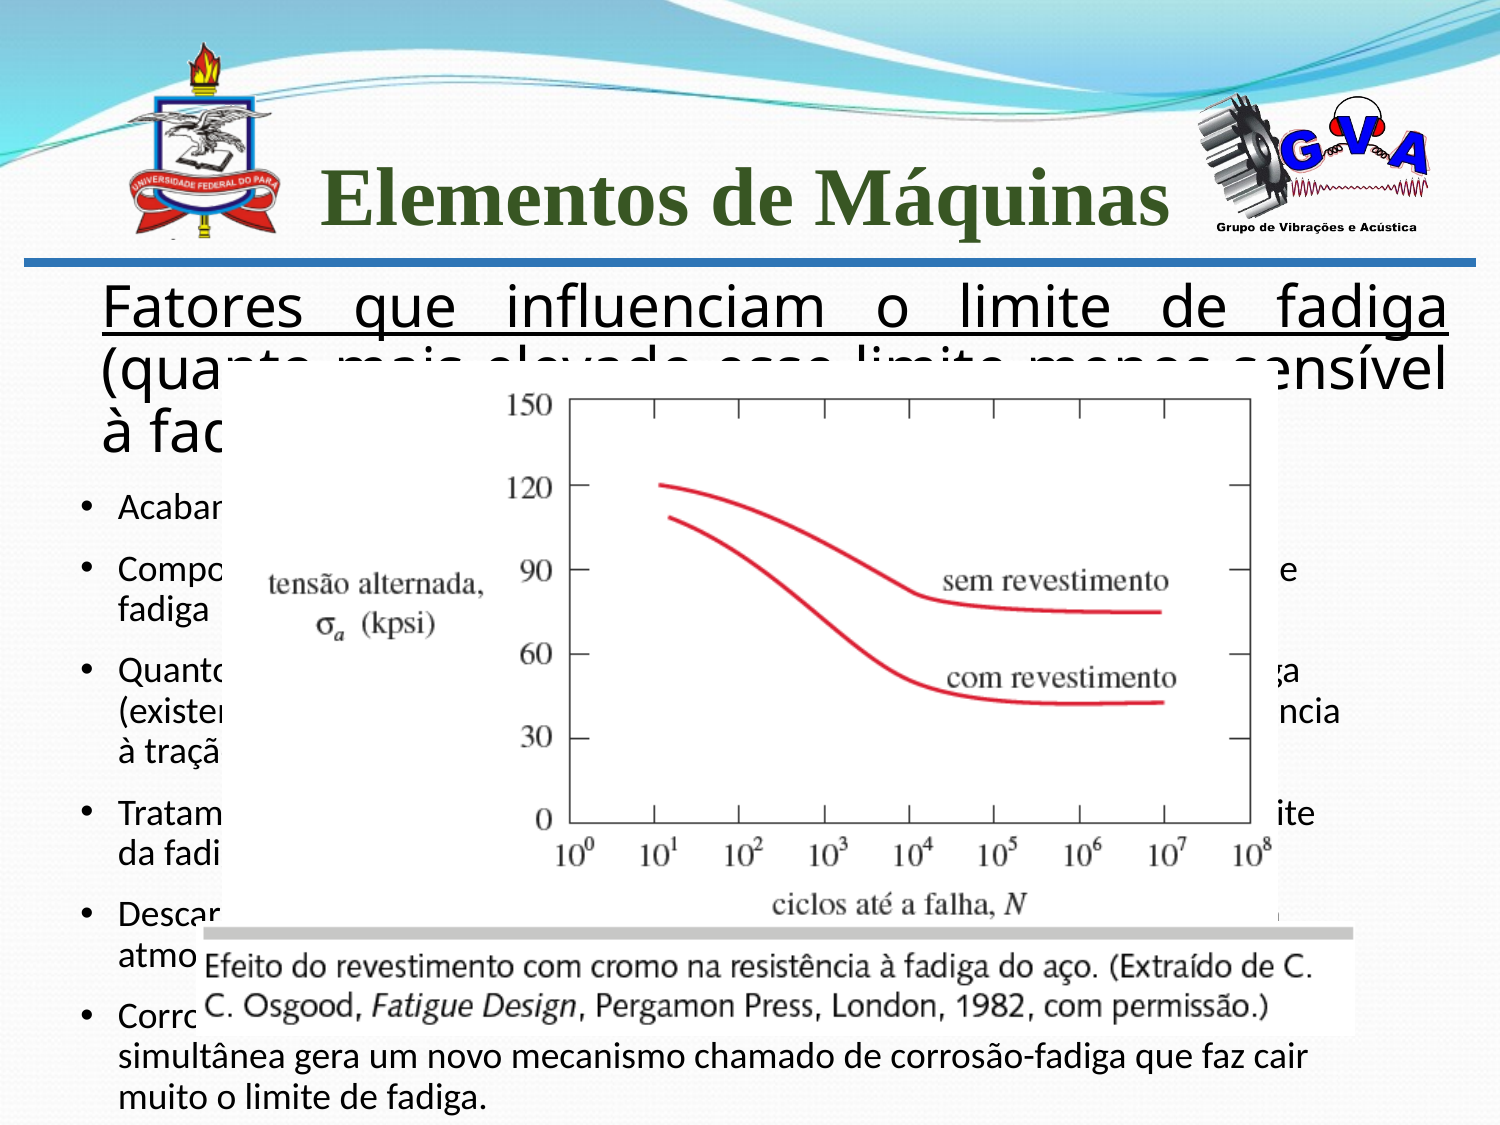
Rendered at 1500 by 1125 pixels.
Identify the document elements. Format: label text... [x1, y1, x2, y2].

text_box Elementos de Máquinas [79, 134, 1413, 250]
picture [0, 0, 1500, 1125]
title Fatores que influenciam o limite de fadiga (quanto mais elevado esse limite menos sensível à fadiga estará o material) [86, 267, 1464, 480]
list Acabamento superficial- quanto melhor maior o limite de fadiga; Composição química – teor de impurezas- quanto mais puro maior o limite de fadiga Quanto maior a resistência mecânica do material, maior o seu limite de fadiga (existem fórmulas empíricas correlacionando o limite de fadiga com a resistência à tração) Tratamentos termoquímicos (cementação, nitretação etc...) aumentam o limite da fadiga pois induzem tensões de compressão na superfície Descarbonetação (perda de carbono a partir da superfície por reações com a atmosfera) faz cair a resistência nessa área reduzindo o limite de fadiga. Corrosão: Se prévia influencia como a redução do acabamento superficial. Se simultânea gera um novo mecanismo chamado de corrosão-fadiga que faz cair muito o limite de fadiga. [65, 479, 1360, 1125]
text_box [196, 361, 1354, 1036]
